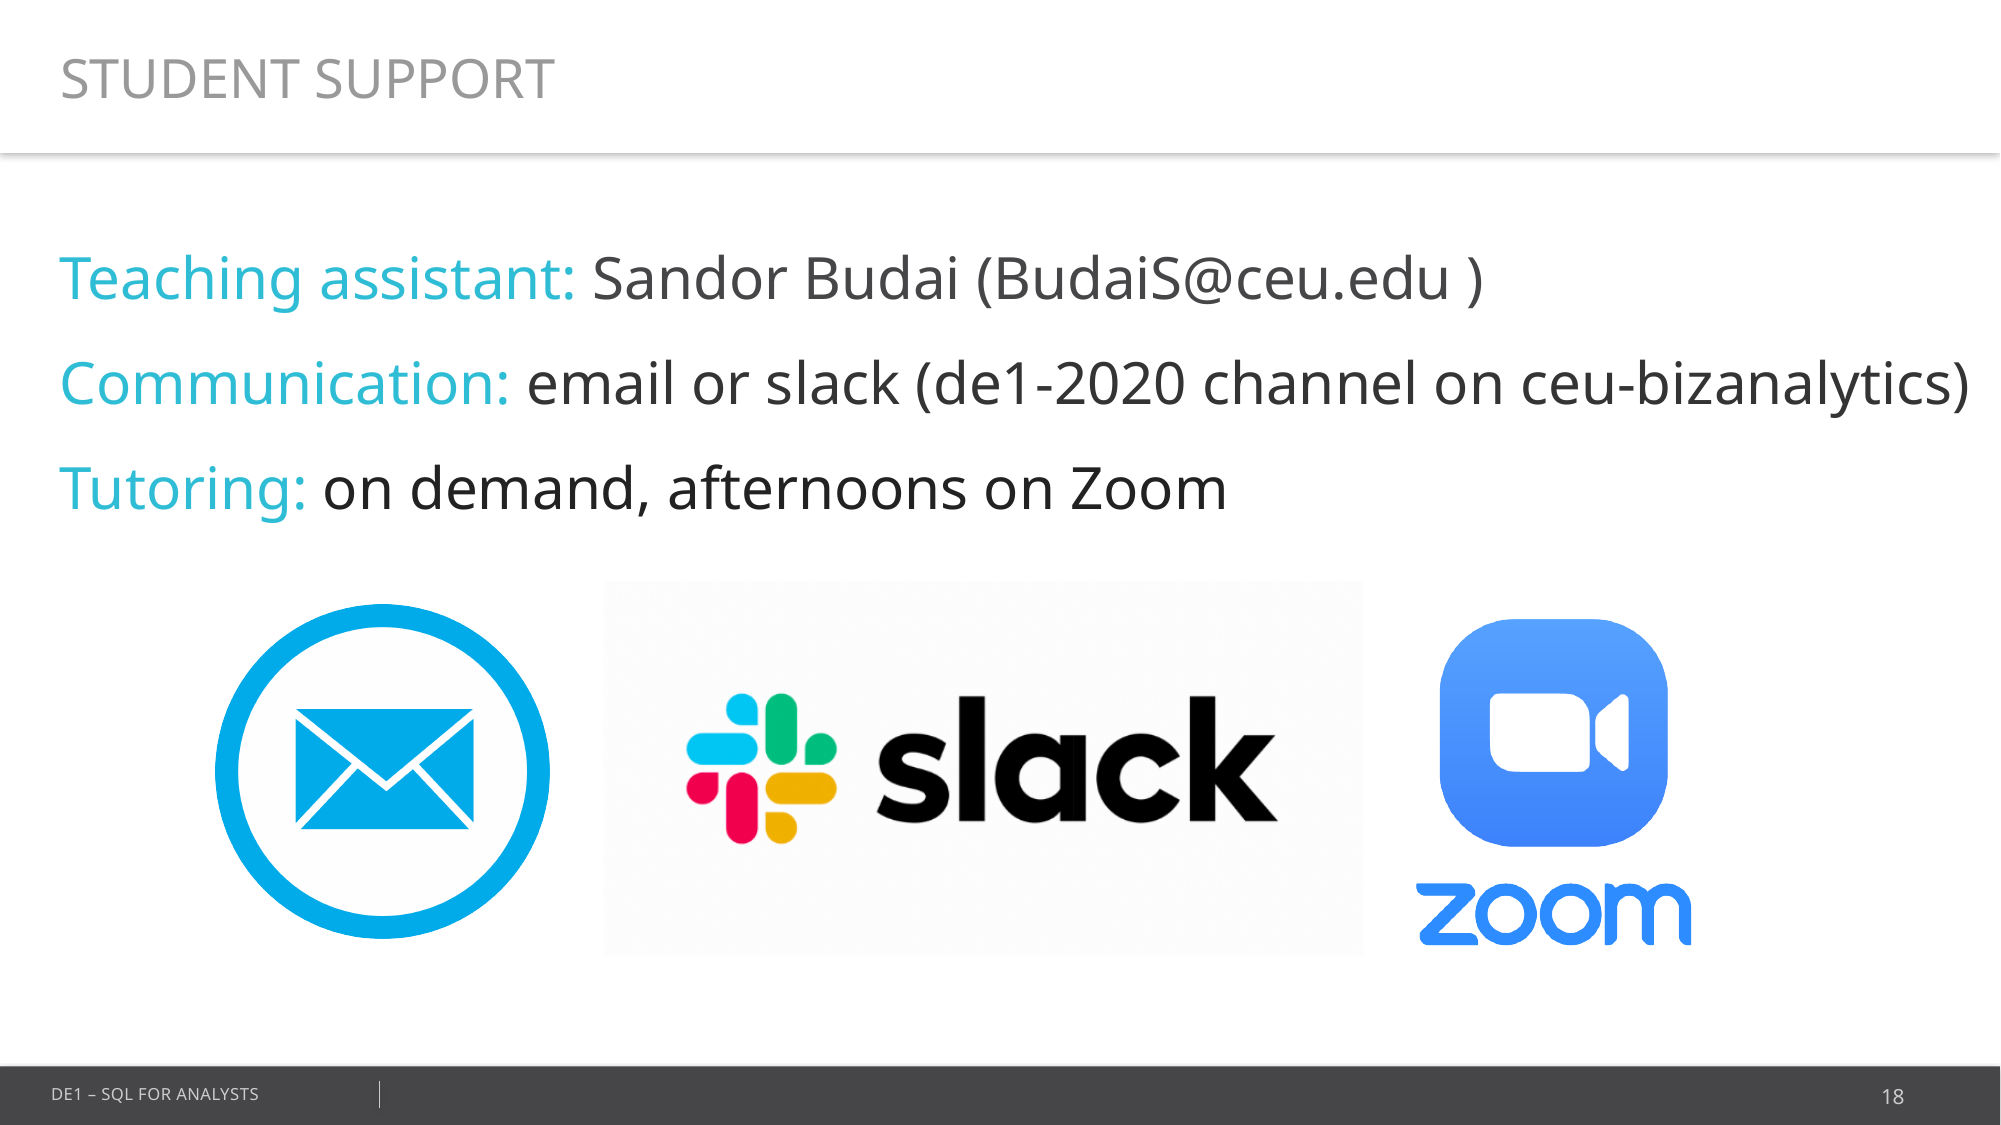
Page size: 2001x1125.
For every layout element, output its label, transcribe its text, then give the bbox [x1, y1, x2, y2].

text_box Teaching assistant: Sandor Budai (BudaiS@ceu.edu ) Communication: email or slack (de1-2020 channel on ceu-bizanalytics) Tutoring: on demand, afternoons on Zoom [44, 198, 1994, 681]
picture [214, 603, 376, 765]
picture [389, 603, 550, 751]
picture [387, 792, 550, 940]
picture [239, 628, 526, 915]
picture [214, 778, 378, 940]
picture [553, 555, 1711, 998]
list STUDENT SUPPORT [0, 0, 2000, 153]
